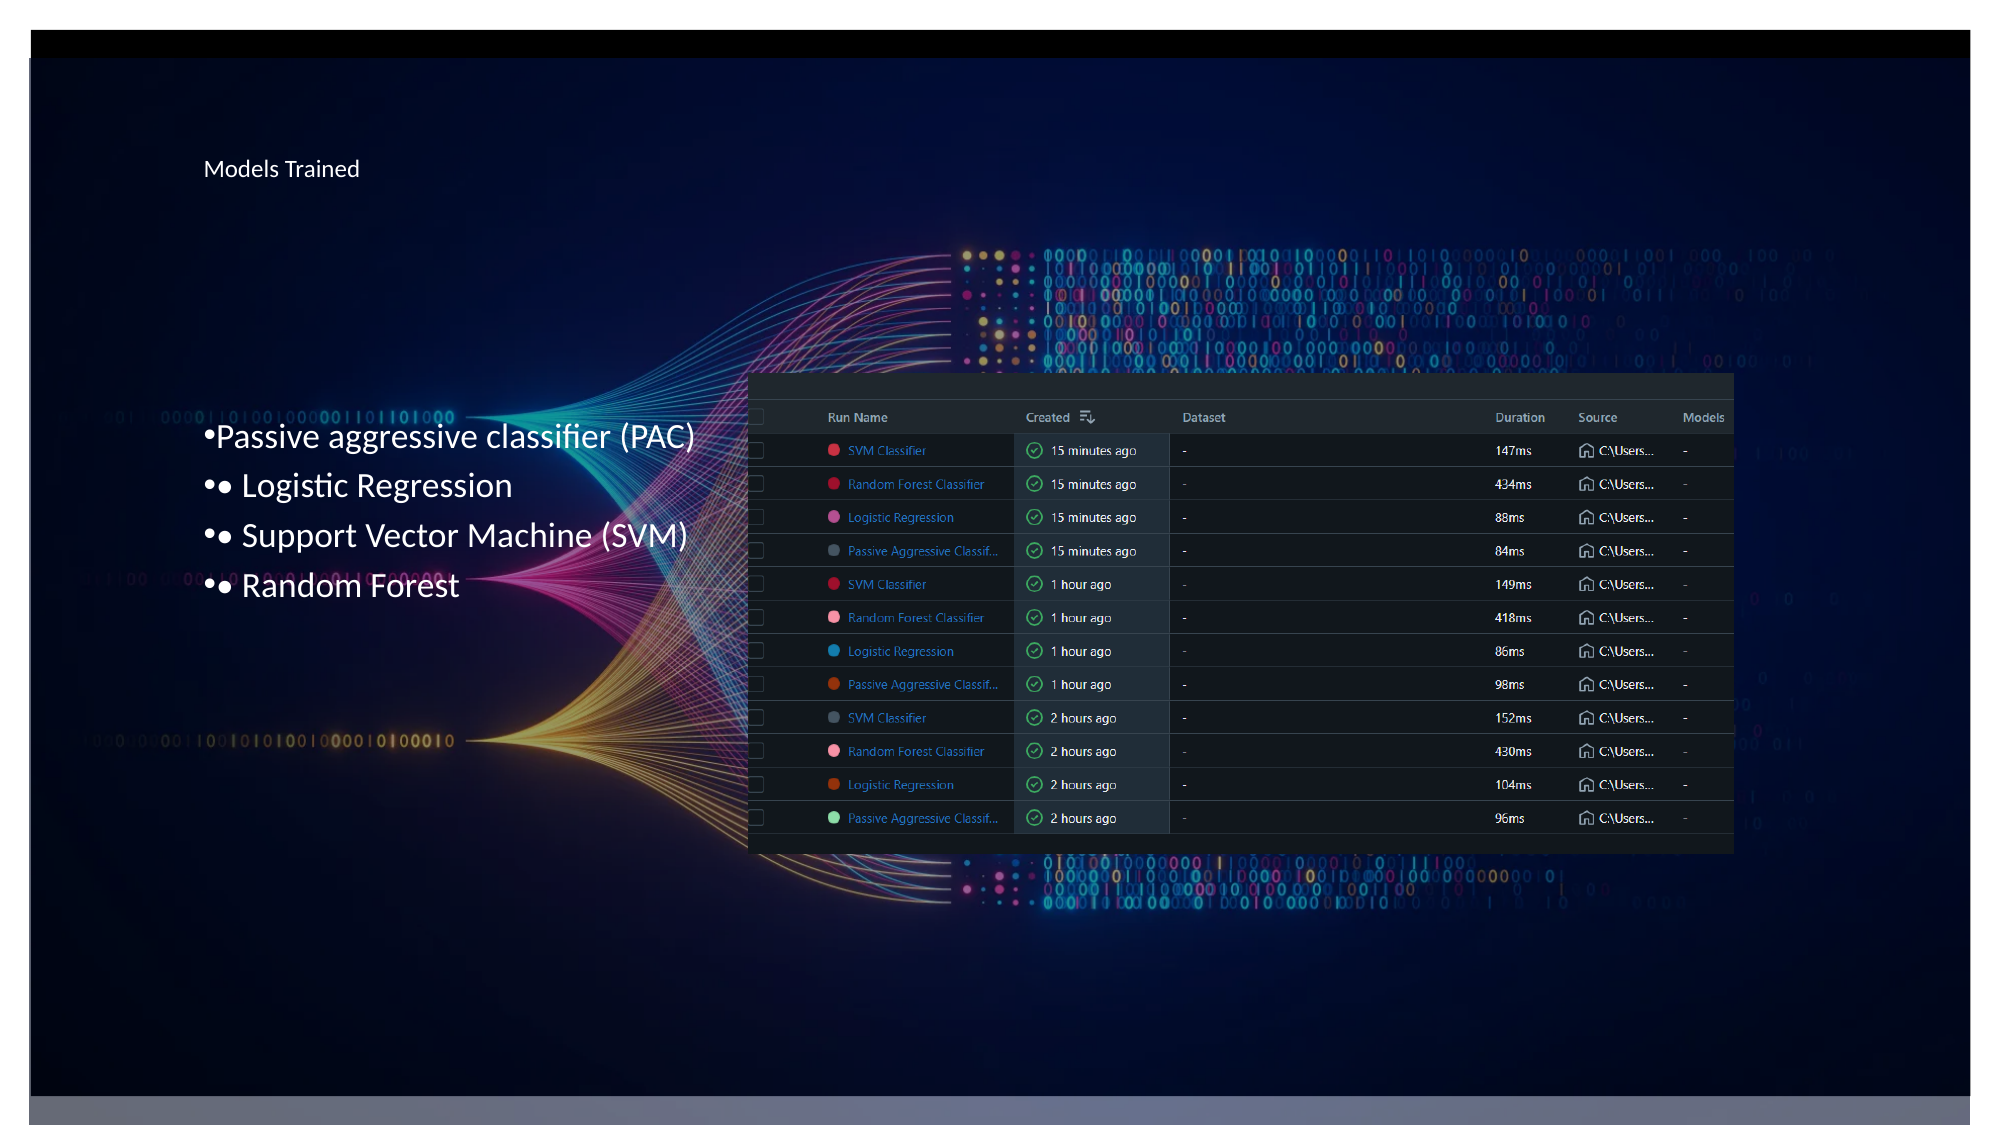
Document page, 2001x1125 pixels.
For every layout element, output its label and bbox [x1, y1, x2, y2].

picture [29, 58, 1970, 1125]
text_box [29, 28, 1972, 59]
text_box [0, 0, 2000, 1125]
